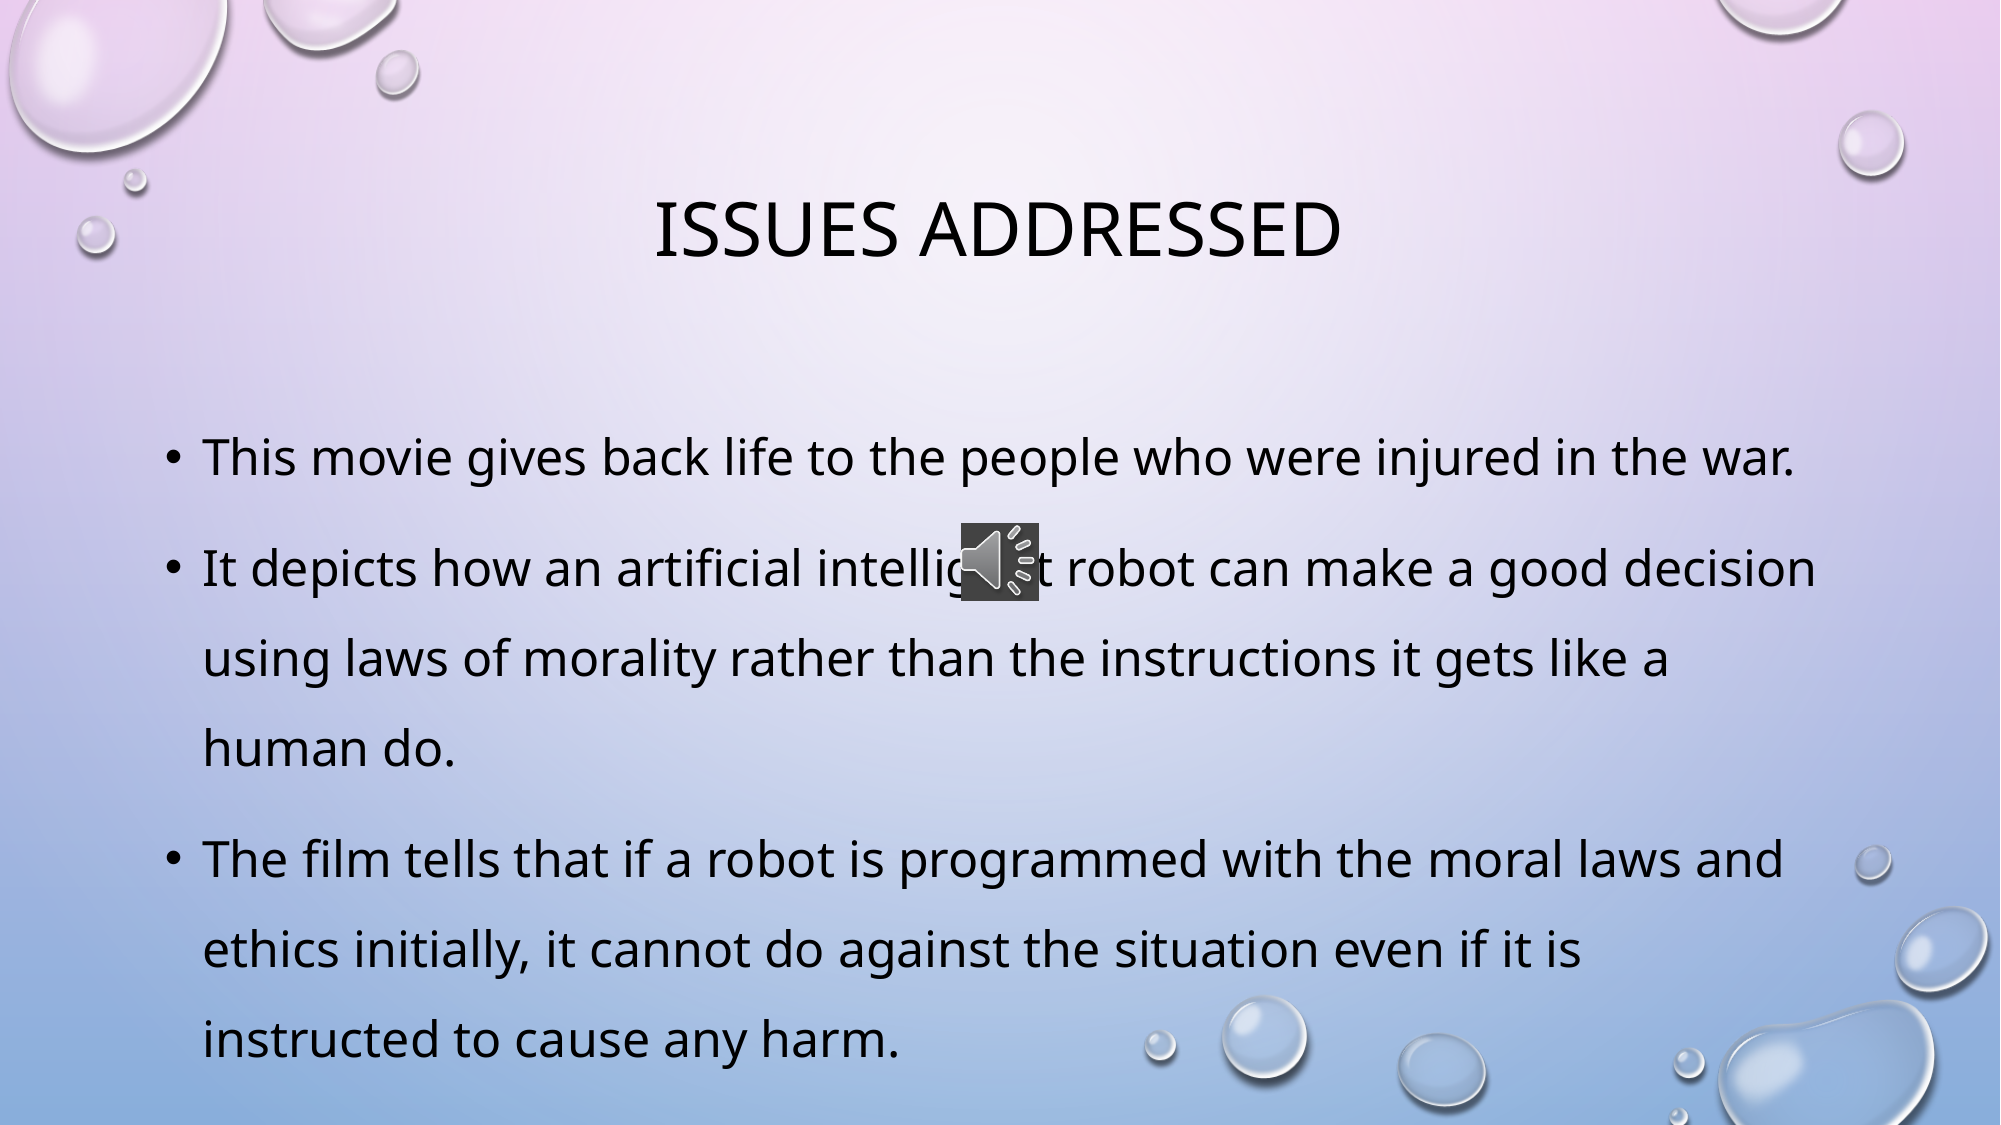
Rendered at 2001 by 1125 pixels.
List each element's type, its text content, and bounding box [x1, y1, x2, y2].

picture [0, 0, 2000, 1125]
title Issues addressed [149, 101, 1851, 364]
list This movie gives back life to the people who were injured in the war. It depicts how an artificial intelligent robot can make a good decision using laws of morality rather than the instructions it gets like a human do. The film tells that if a robot is programmed with the moral laws and ethics initially, it cannot do against the situation even if it is instructed to cause any harm. [149, 388, 1850, 950]
